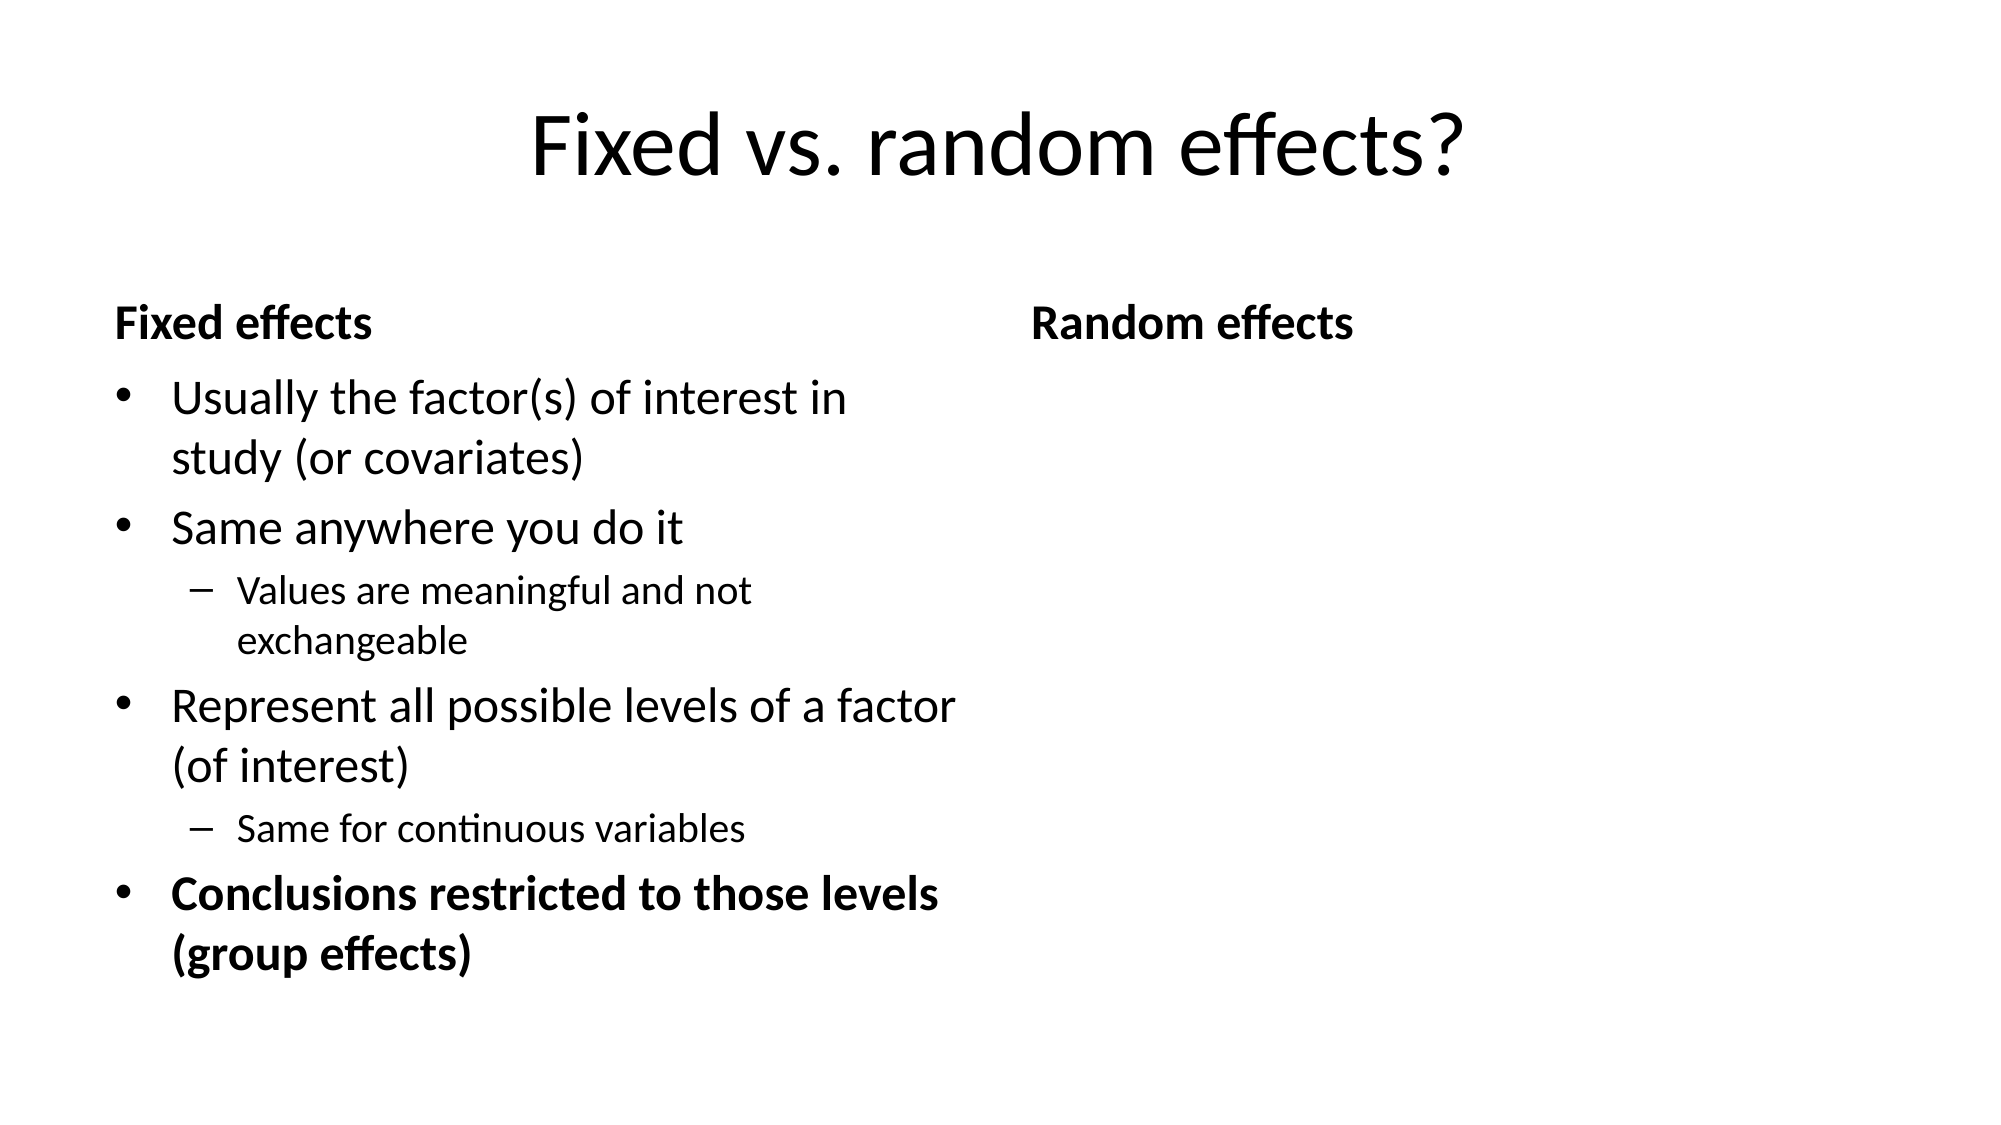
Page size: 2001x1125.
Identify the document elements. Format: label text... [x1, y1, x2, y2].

list Fixed effects [99, 251, 984, 356]
list Usually the factor(s) of interest in study (or covariates) Same anywhere you do it Values are meaningful and not exchangeable Represent all possible levels of a factor (of interest) Same for continuous variables Conclusions restricted to those levels (group effects) [99, 356, 984, 1005]
list Random effects [1015, 251, 1900, 357]
title Fixed vs. random effects? [99, 45, 1900, 233]
